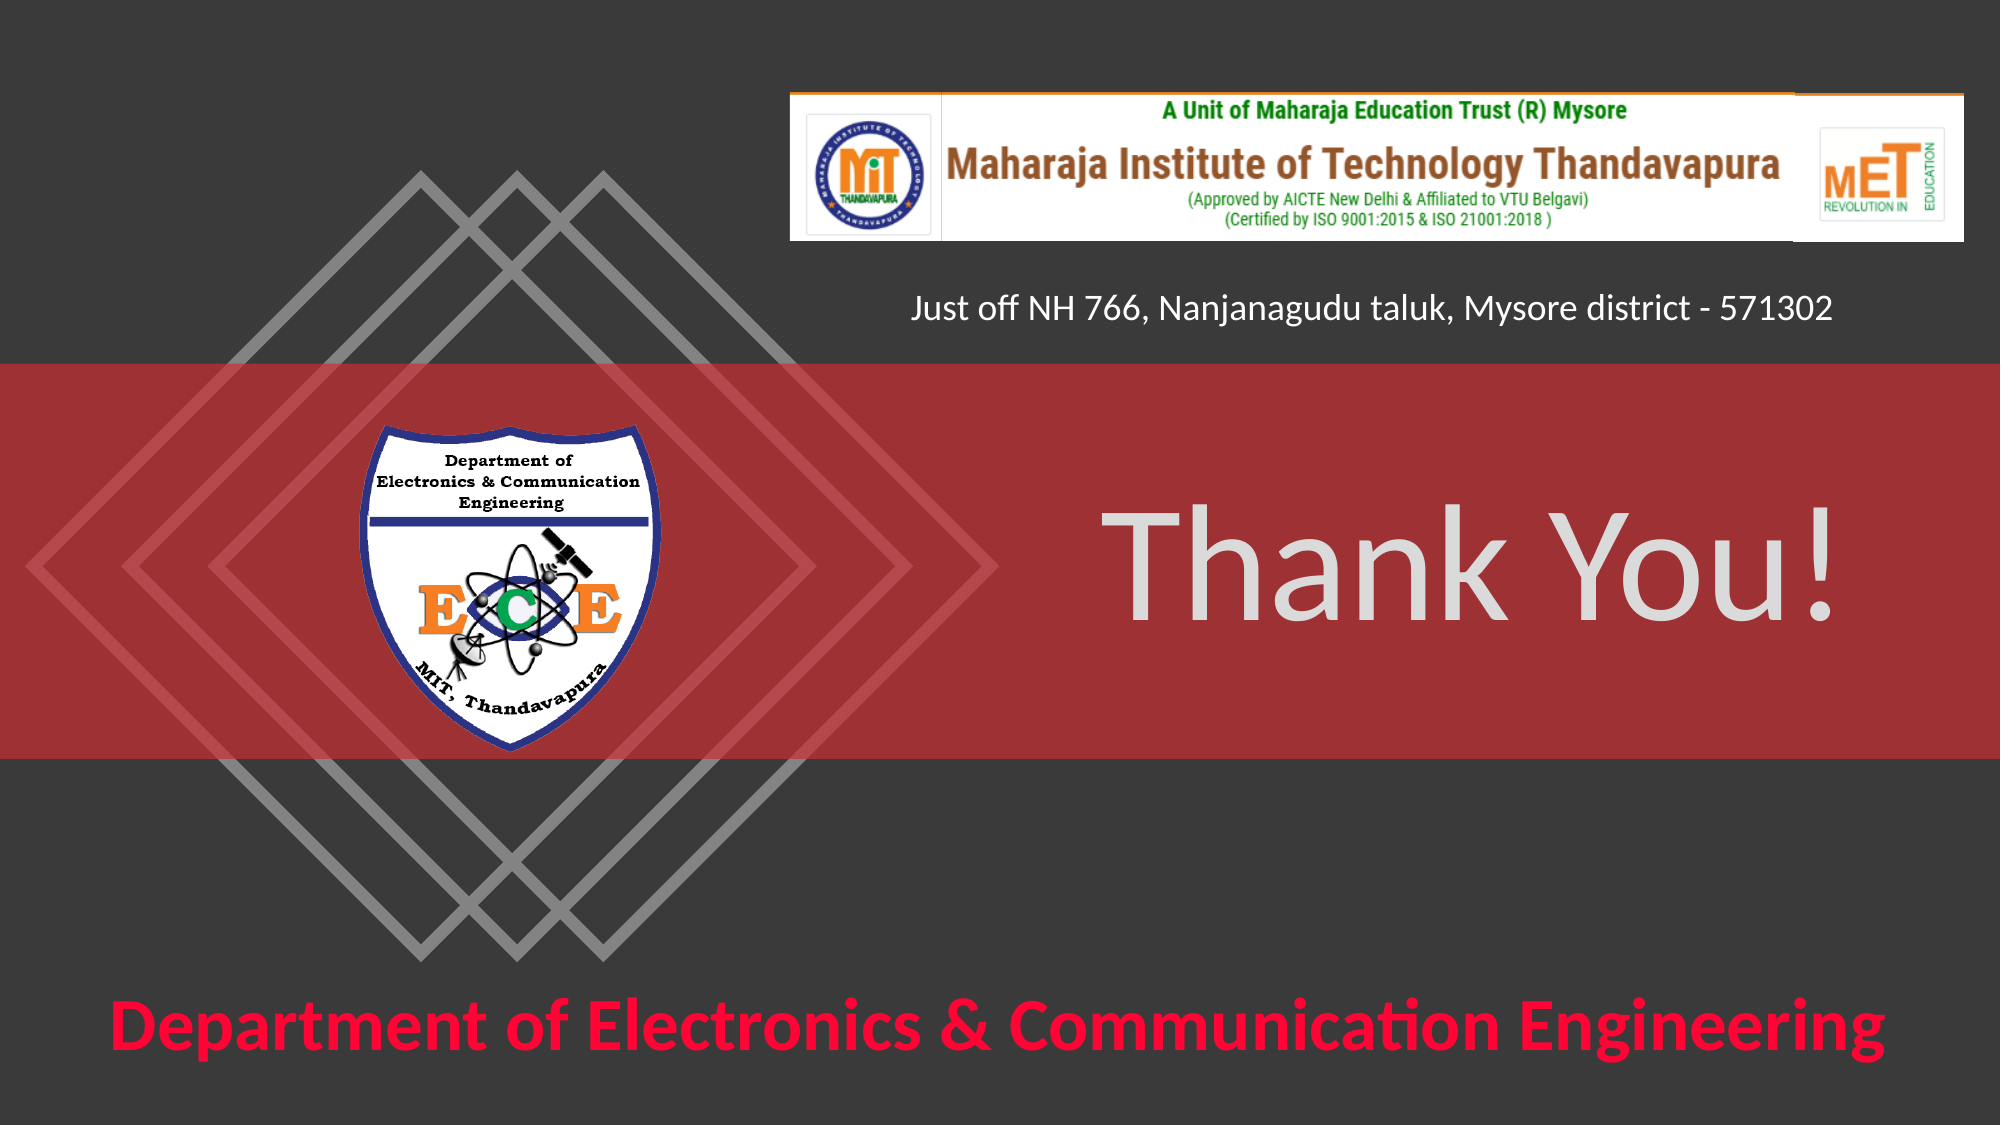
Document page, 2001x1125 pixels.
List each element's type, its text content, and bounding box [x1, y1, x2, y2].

text_box [0, 363, 2000, 760]
text_box [469, 177, 703, 363]
text_box Department of Electronics & Communication Engineering [94, 967, 1903, 1073]
text_box [469, 760, 712, 955]
text_box Thank You! [1084, 445, 1940, 688]
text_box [789, 92, 1964, 242]
text_box Just off NH 766, Nanjanagudu taluk, Mysore district - 571302 [896, 266, 1878, 336]
text_box [560, 760, 799, 955]
text_box [560, 177, 790, 363]
text_box [226, 760, 594, 955]
picture [332, 424, 690, 782]
text_box [235, 177, 607, 363]
